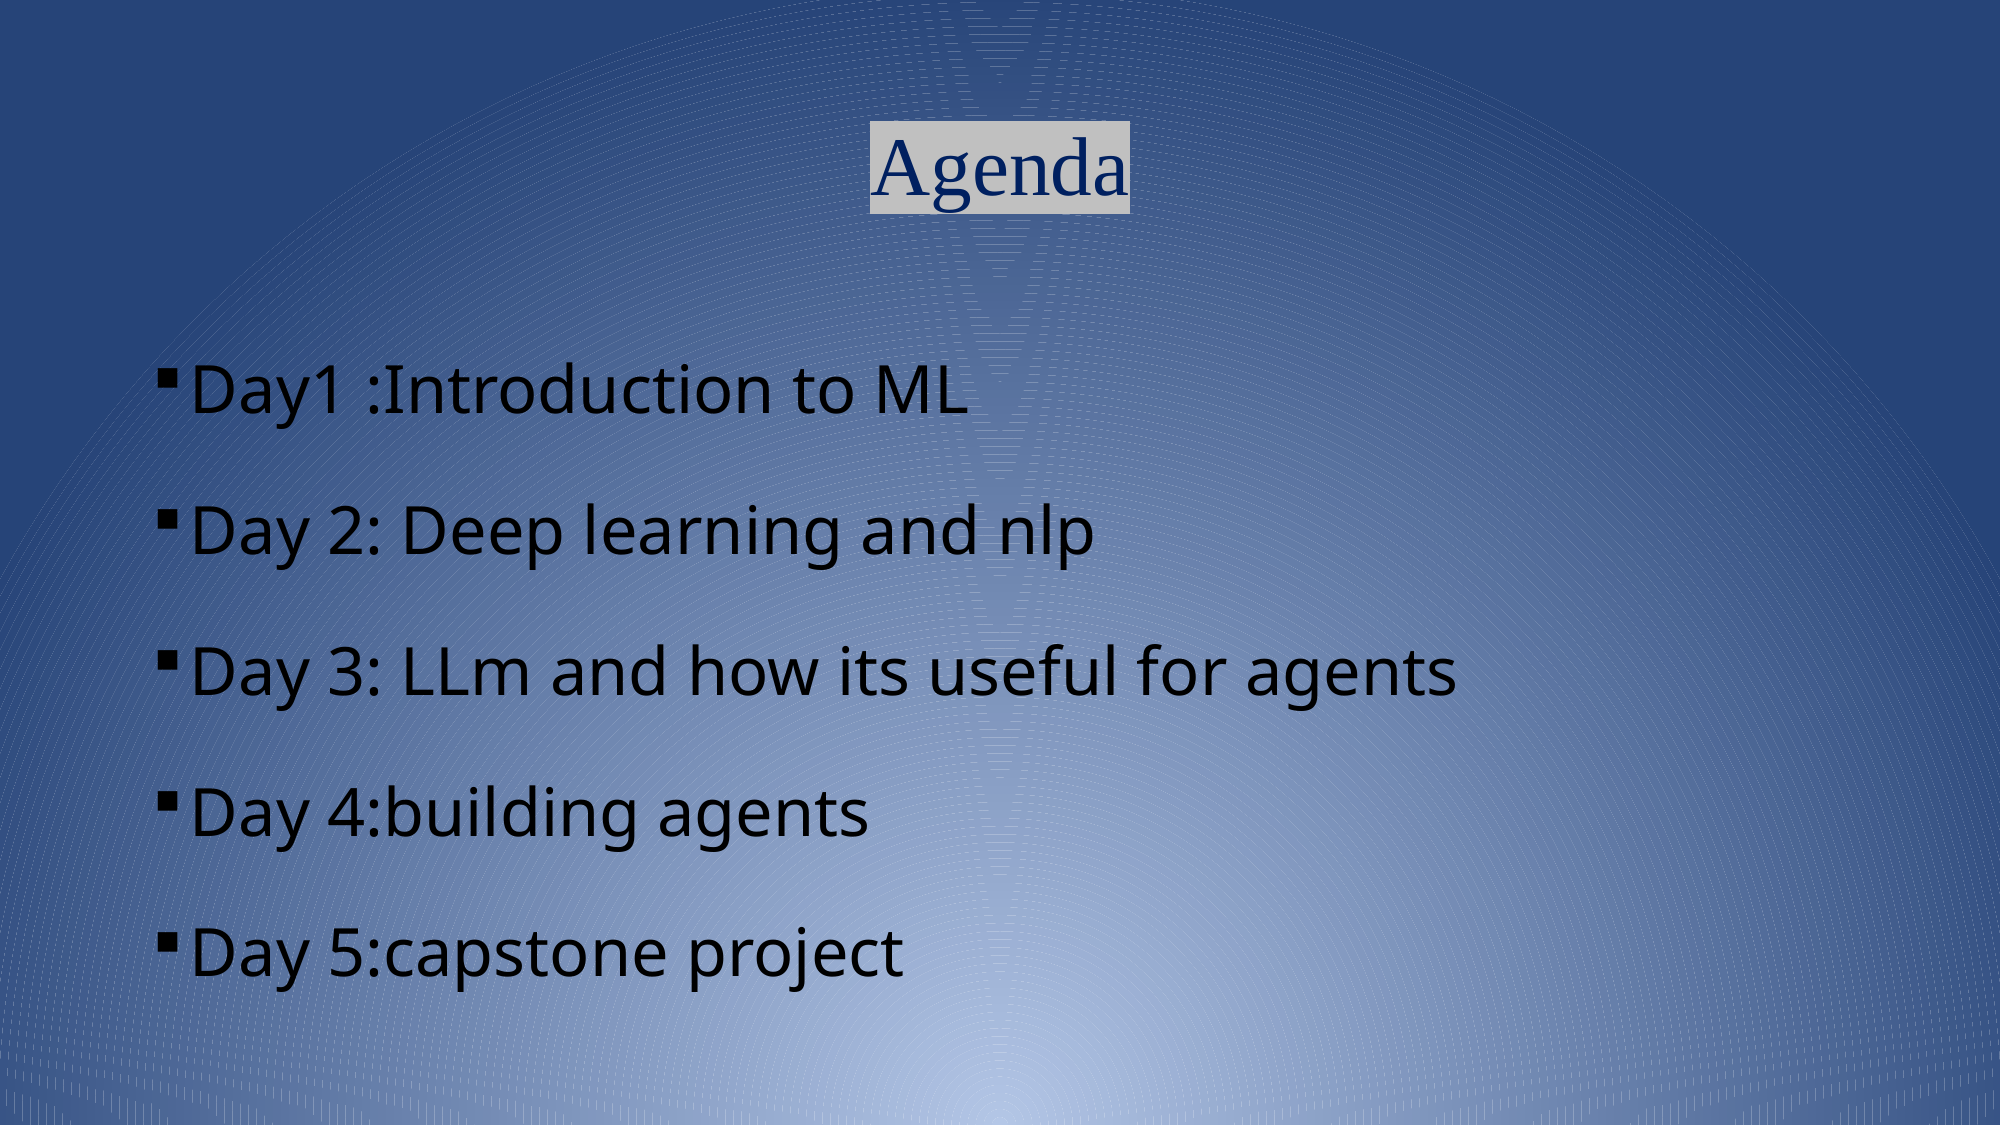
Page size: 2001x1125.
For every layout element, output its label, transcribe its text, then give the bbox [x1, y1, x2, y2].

list Day1 :Introduction to ML Day 2: Deep learning and nlp Day 3: LLm and how its useful for agents Day 4:building agents Day 5:capstone project [137, 299, 1863, 1014]
title Agenda [137, 59, 1863, 278]
